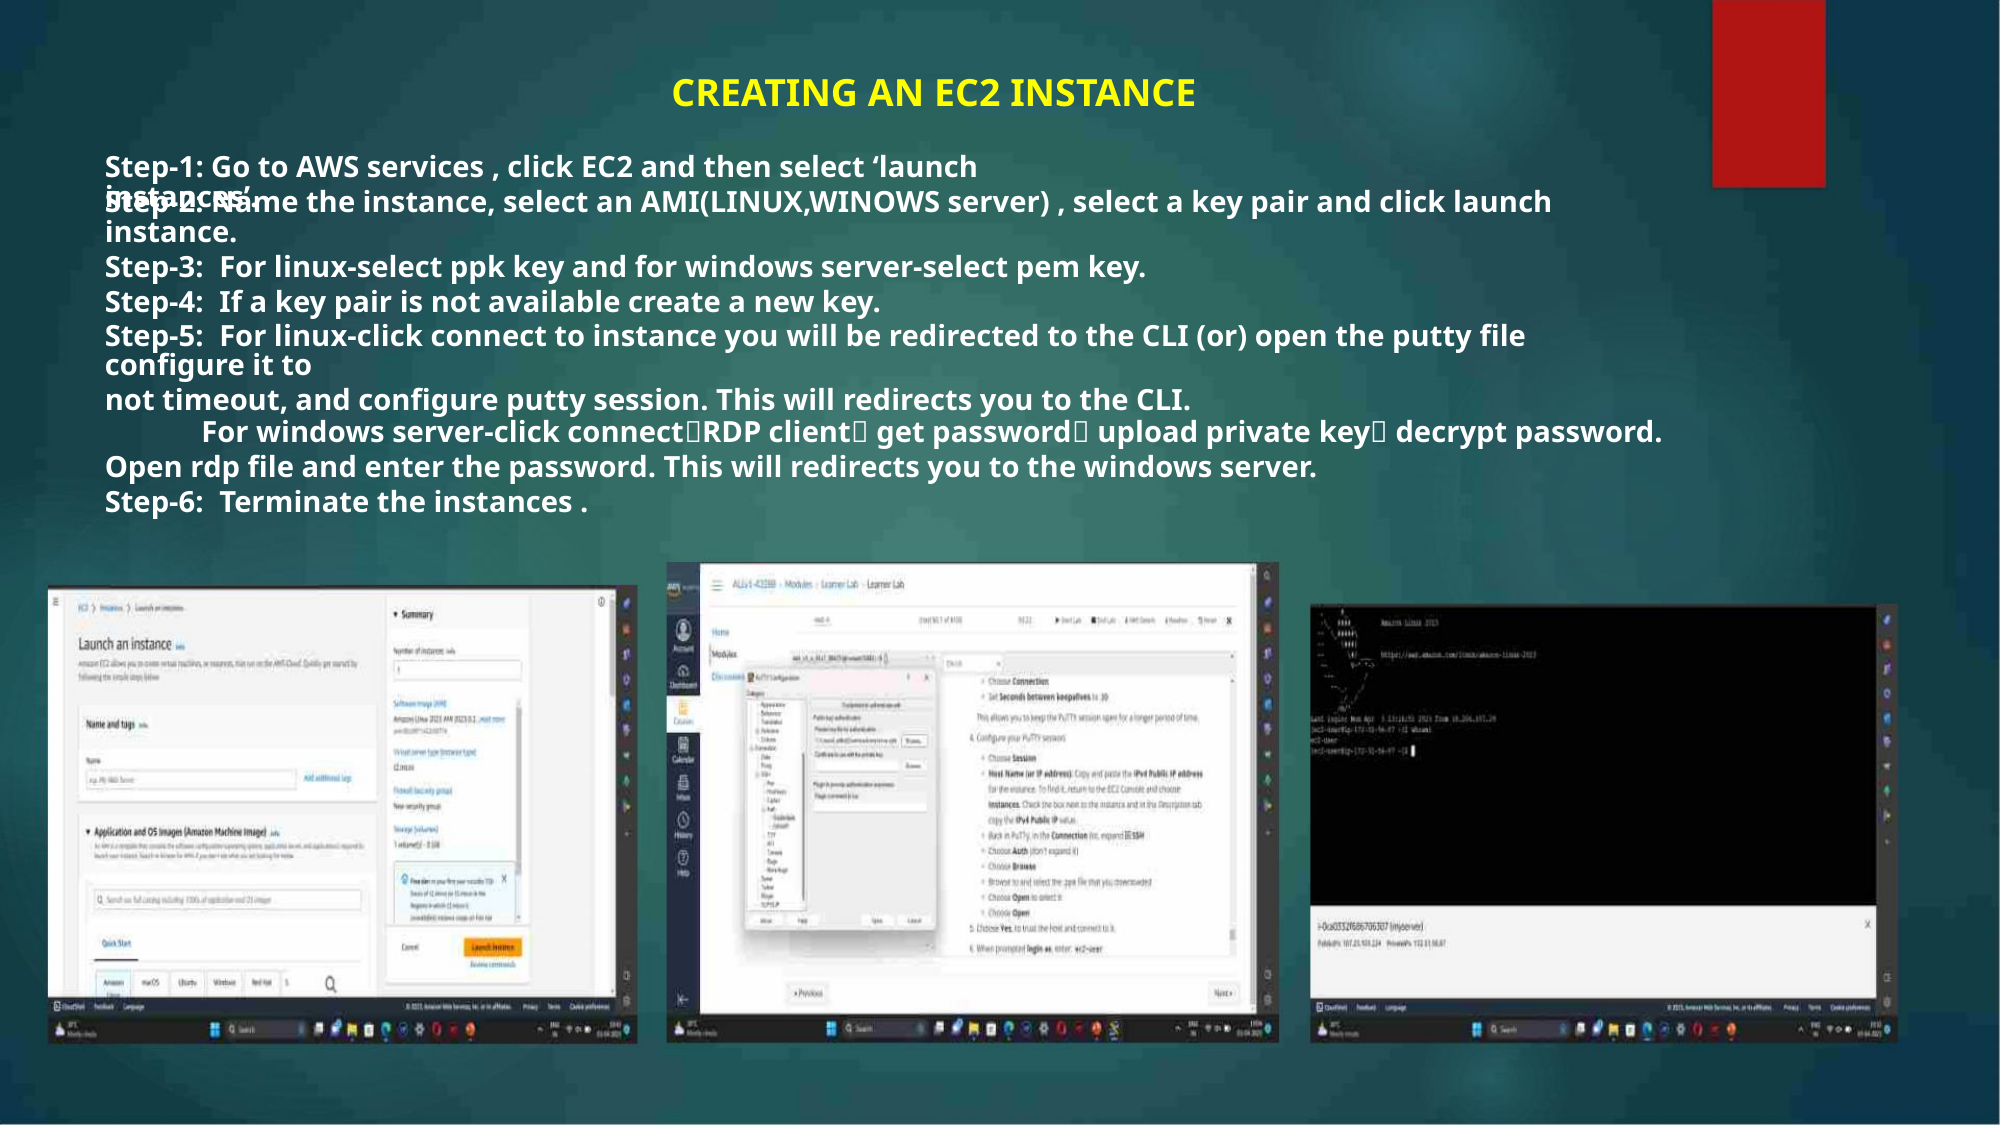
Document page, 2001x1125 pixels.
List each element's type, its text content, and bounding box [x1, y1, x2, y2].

text_box CREATING AN EC2 INSTANCE [671, 68, 1215, 115]
text_box Step-2: Name the instance, select an AMI(LINUX,WINOWS server) , select a key pair and click launch instance. Step-3: For linux-select ppk key and for windows server-select pem key. Step-4: If a key pair is not available create a new key. Step-5: For linux-click connect to instance you will be redirected to the CLI (or) open the putty file configure it to not timeout, and configure putty session. This will redirects you to the CLI. For windows server-click connectRDP client get password upload private key decrypt password. Open rdp file and enter the password. This will redirects you to the windows server. Step-6: Terminate the instances . [104, 189, 1666, 519]
text_box [0, 0, 2000, 1125]
text_box Step-1: Go to AWS services , click EC2 and then select ‘launch instances’. [104, 154, 1102, 189]
